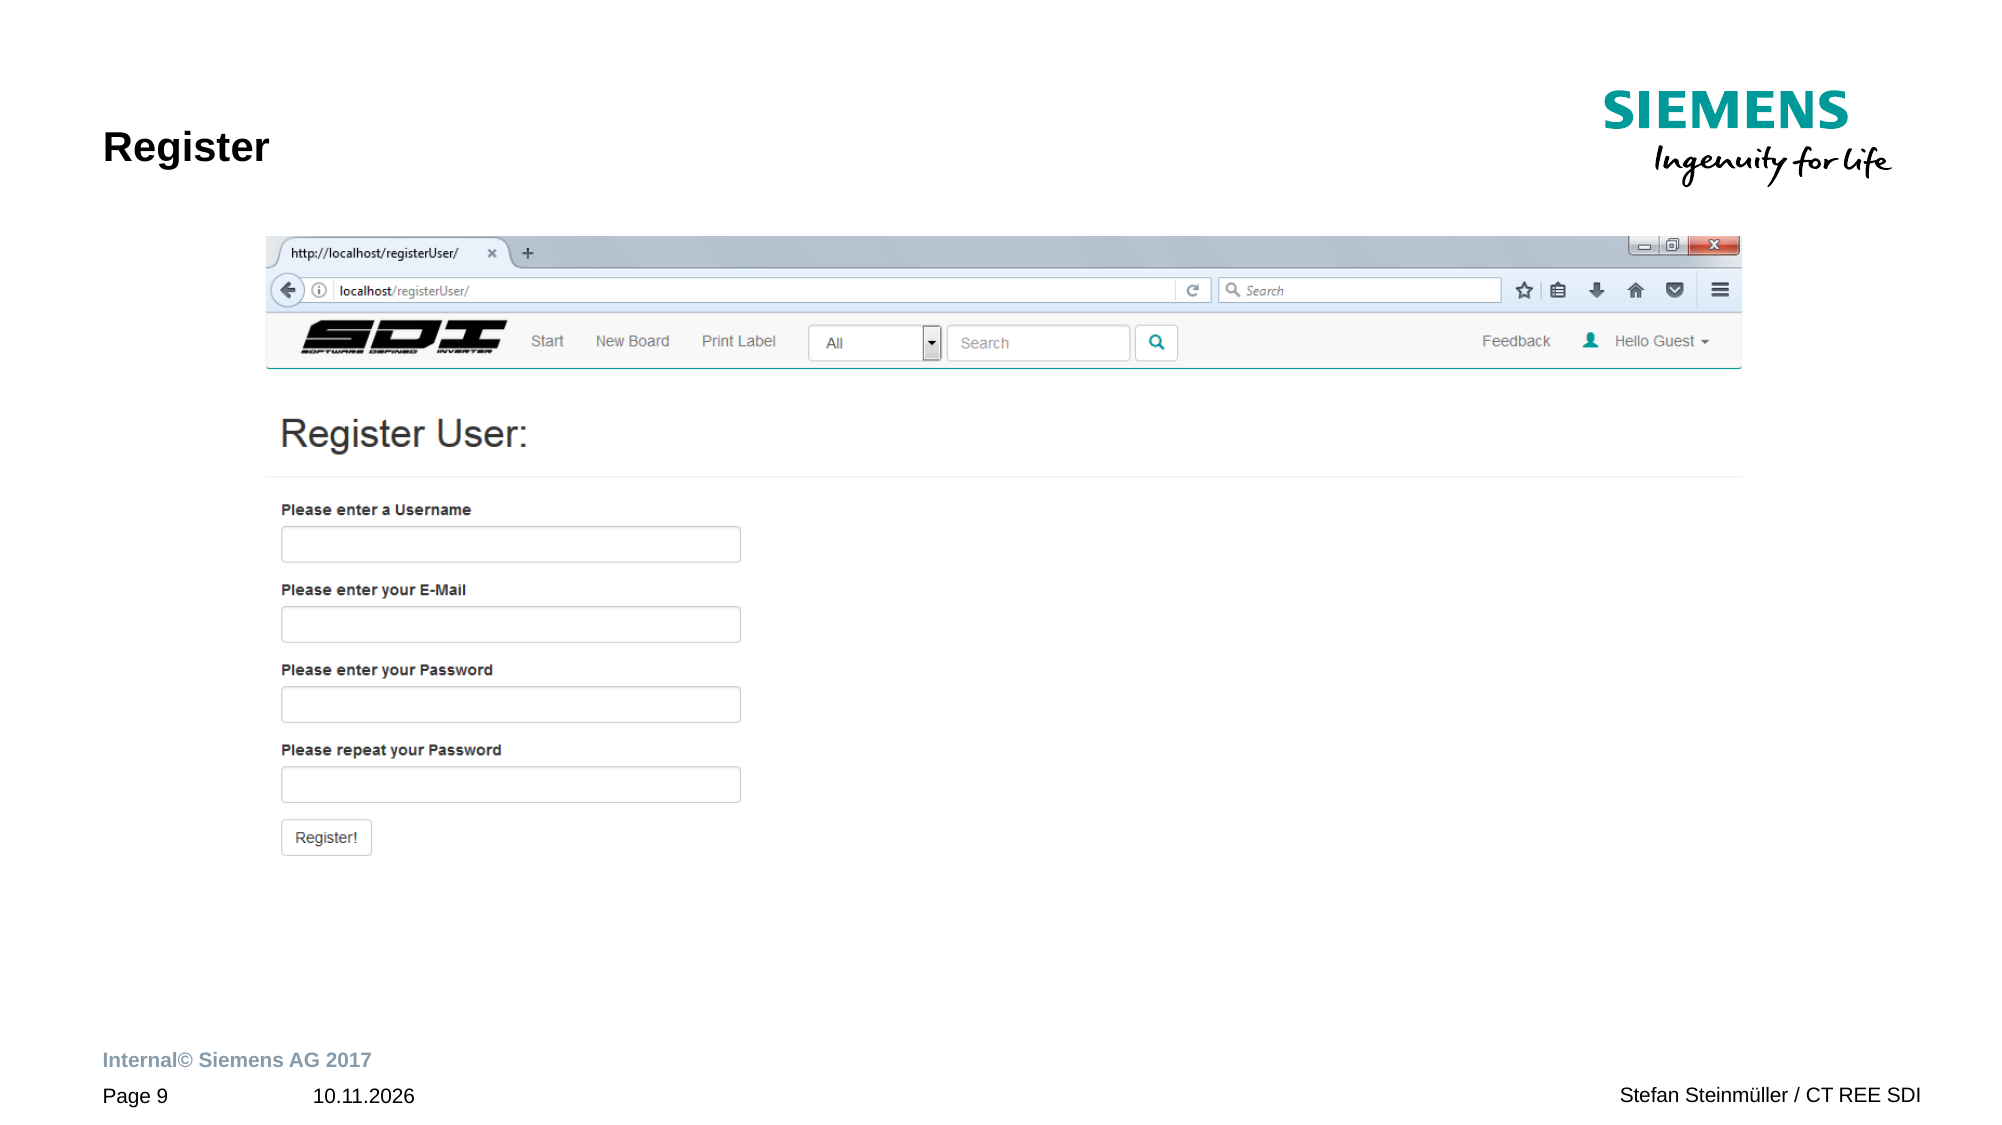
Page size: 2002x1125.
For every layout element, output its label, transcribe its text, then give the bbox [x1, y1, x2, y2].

title Register [102, 68, 1450, 209]
slide_number Page 9 [0, 1082, 290, 1125]
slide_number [290, 1082, 621, 1125]
picture [0, 231, 2001, 1023]
footer Stefan Steinmüller / CT REE SDI [621, 1082, 2001, 1125]
